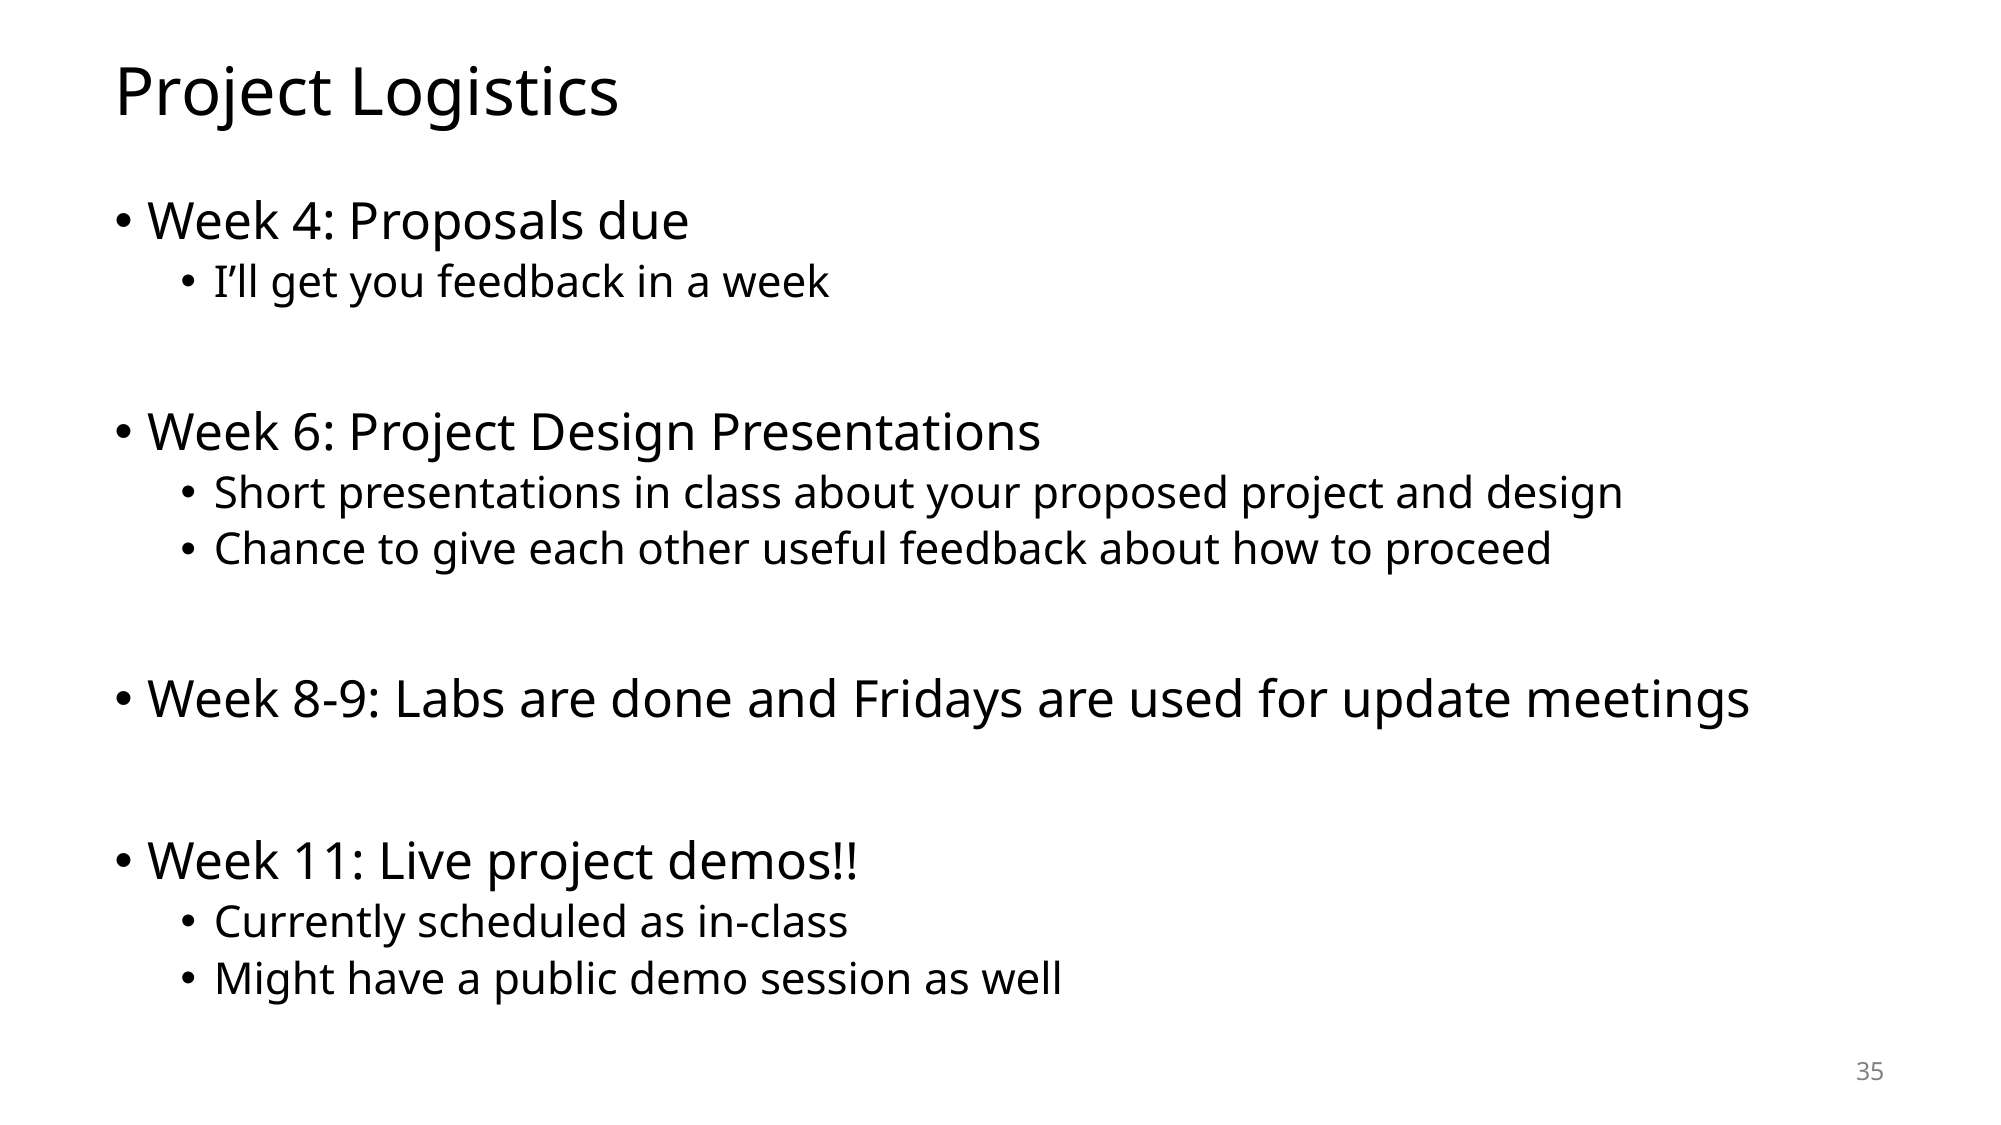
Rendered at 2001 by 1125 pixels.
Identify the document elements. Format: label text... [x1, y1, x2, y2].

list Week 4: Proposals due I’ll get you feedback in a week Week 6: Project Design Presentations Short presentations in class about your proposed project and design Chance to give each other useful feedback about how to proceed Week 8-9: Labs are done and Fridays are used for update meetings Week 11: Live project demos!! Currently scheduled as in-class Might have a public demo session as well [99, 187, 1931, 1013]
slide_number 35 [1749, 1042, 1900, 1103]
title Project Logistics [99, 37, 1900, 150]
